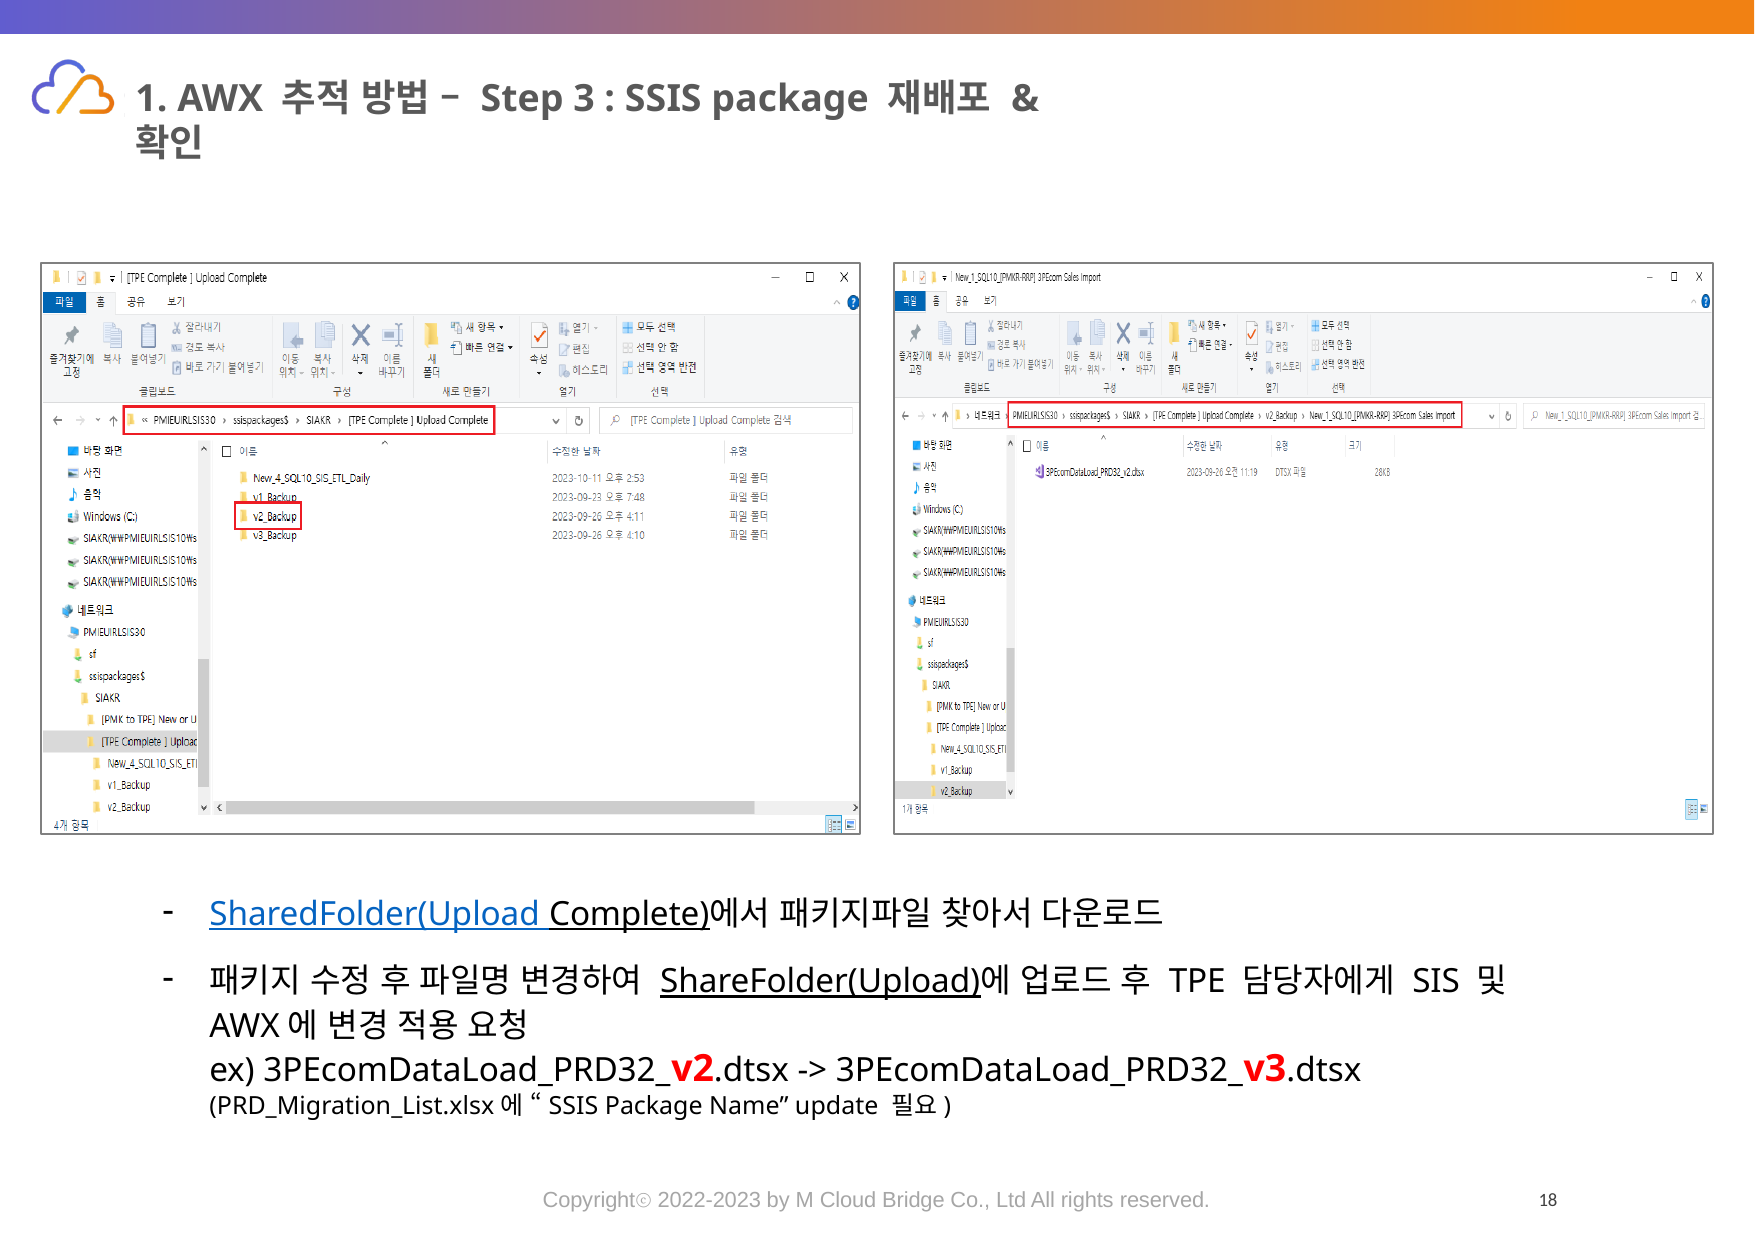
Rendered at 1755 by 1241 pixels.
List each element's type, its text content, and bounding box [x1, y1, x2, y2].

text_box 패키지 수정 후 파일명 변경하여 ShareFolder(Upload)에 업로드 후 TPE 담당자에게 SIS 및 AWX에 변경 적용 요청 ex) 3PEcomDataLoad_PRD32_v2.dtsx -> 3PEcomDataLoad_PRD32_v3.dtsx (PRD_Migration_List.xlsx에 “SSIS Package Name” update 필요) [147, 951, 1607, 1135]
picture [42, 263, 860, 834]
text_box SharedFolder(Upload Complete)에서 패키지파일 찾아서 다운로드 [147, 884, 1589, 951]
picture [26, 48, 125, 117]
picture [894, 263, 1712, 834]
title 1. AWX 추적 방법 – Step 3 : SSIS package 재배포 & 확인 [120, 66, 1077, 134]
